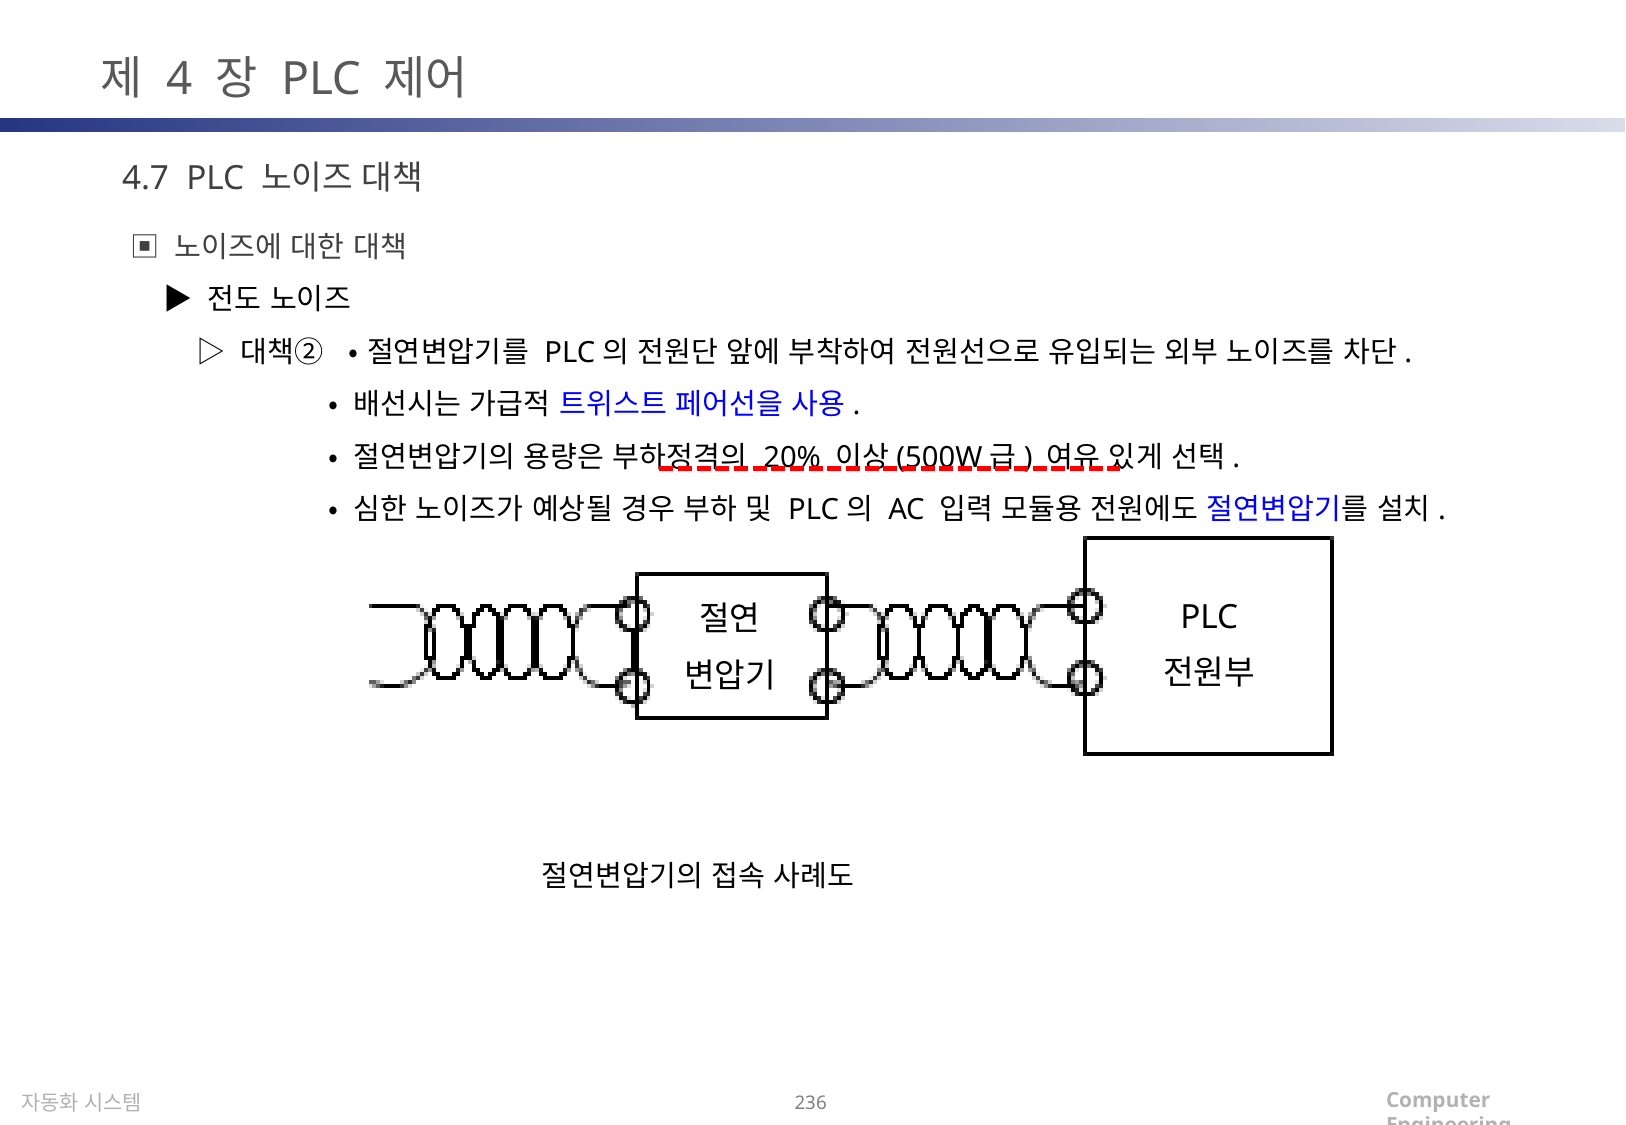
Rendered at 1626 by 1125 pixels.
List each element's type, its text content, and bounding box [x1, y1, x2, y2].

text_box 제 4 장 PLC 제어 [85, 39, 721, 120]
picture [369, 536, 1343, 764]
text_box 4.7 PLC 노이즈 대책 [107, 148, 438, 204]
text_box ▣ 노이즈에 대한 대책 ▶ 전도 노이즈 ▷ 대책② • 절연변압기를 PLC의 전원단 앞에 부착하여 전원선으로 유입되는 외부 노이즈를 차단. • 배선시는 가급적 트위스트 페어선을 사용. • 절연변압기의 용량은 부하정격의 20% 이상(500W급) 여유 있게 선택. • 심한 노이즈가 예상될 경우 부하 및 PLC의 AC 입력 모듈용 전원에도 절연변압기를 설치. 절연변압기의 접속 사례도 [115, 203, 1591, 901]
